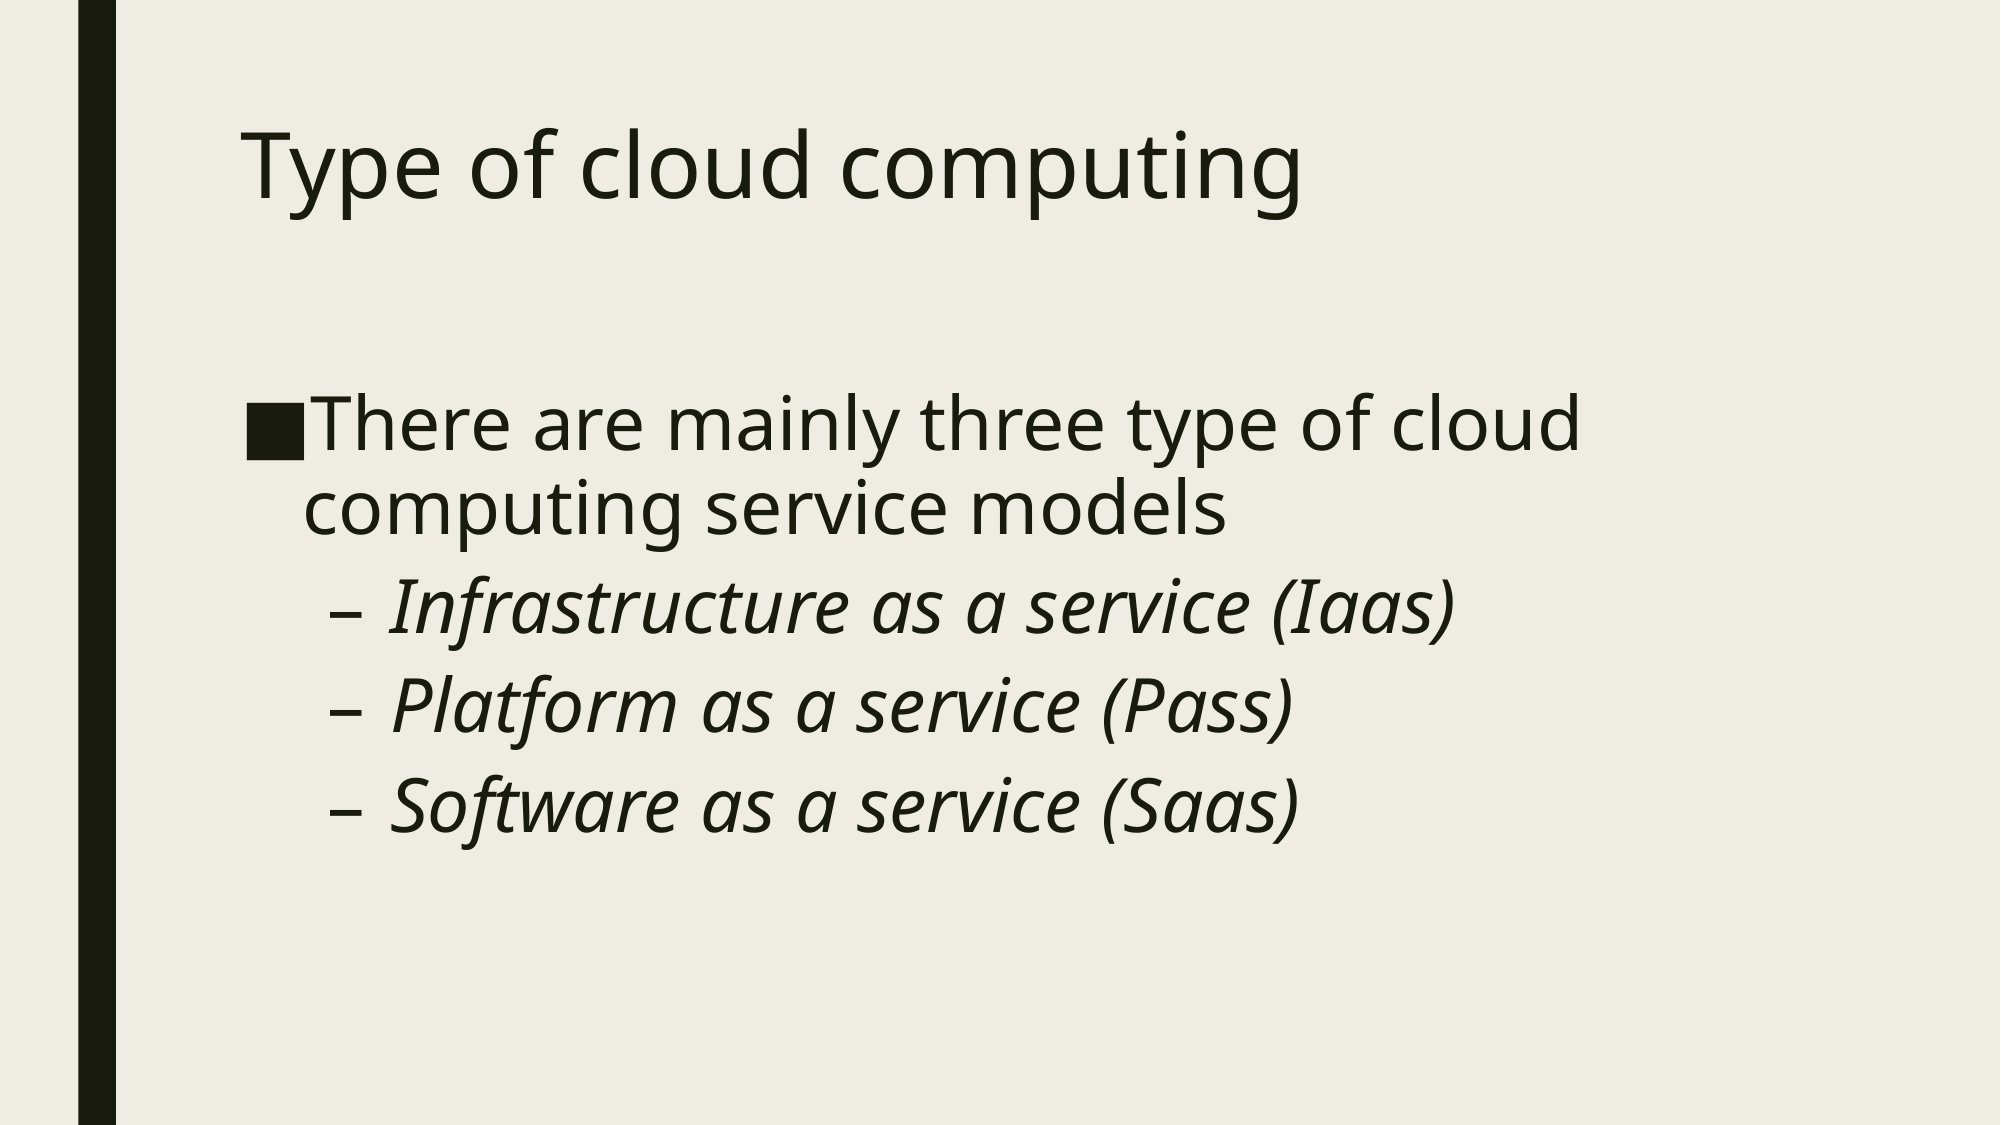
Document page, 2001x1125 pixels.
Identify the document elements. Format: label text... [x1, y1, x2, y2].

list There are mainly three type of cloud computing service models Infrastructure as a service (Iaas) Platform as a service (Pass) Software as a service (Saas) [225, 375, 1800, 963]
title Type of cloud computing [225, 112, 1800, 357]
